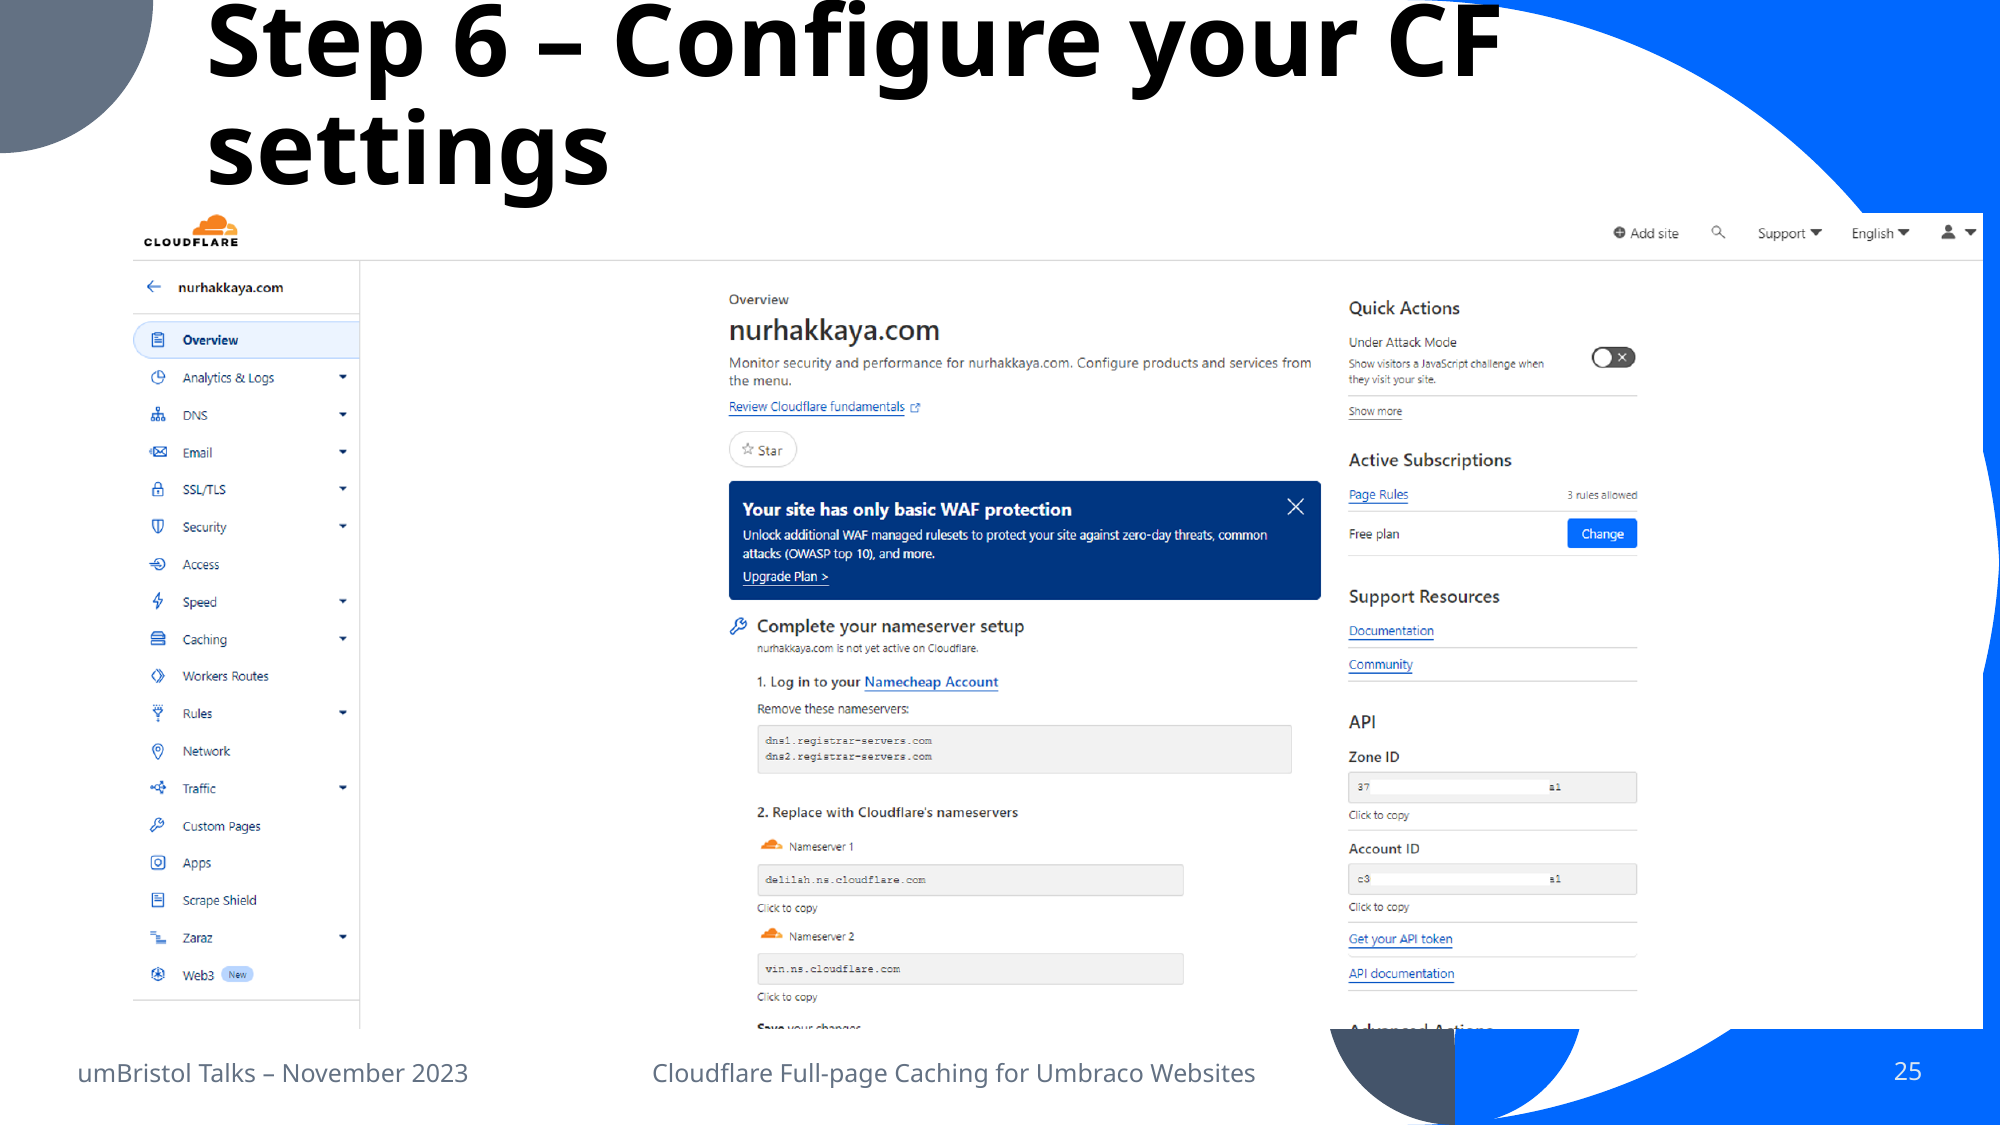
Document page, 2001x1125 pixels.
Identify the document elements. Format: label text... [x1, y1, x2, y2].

title Step 6 – Configure your CF settings [191, 75, 1872, 213]
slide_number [62, 1042, 513, 1103]
picture [133, 213, 1983, 1029]
footer Cloudflare Full-page Caching for Umbraco Websites [571, 1042, 1338, 1103]
slide_number 25 [1665, 1042, 1938, 1103]
